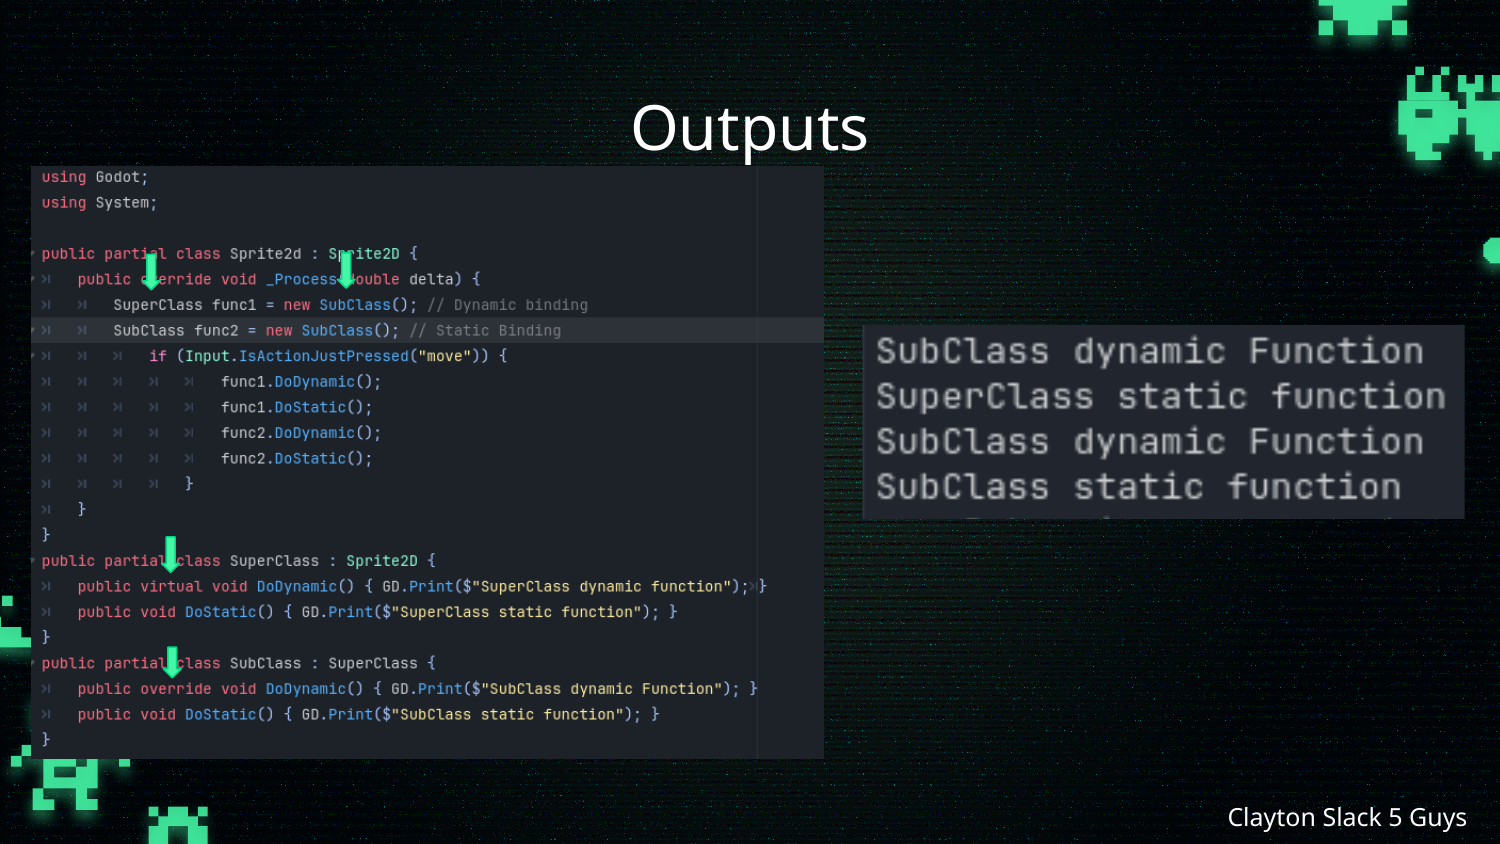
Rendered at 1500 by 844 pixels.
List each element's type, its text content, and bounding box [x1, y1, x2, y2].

picture [170, 837, 183, 844]
title Outputs [118, 72, 1382, 167]
text_box Clayton Slack 5 Guys [1212, 786, 1500, 830]
picture [0, 0, 1500, 844]
